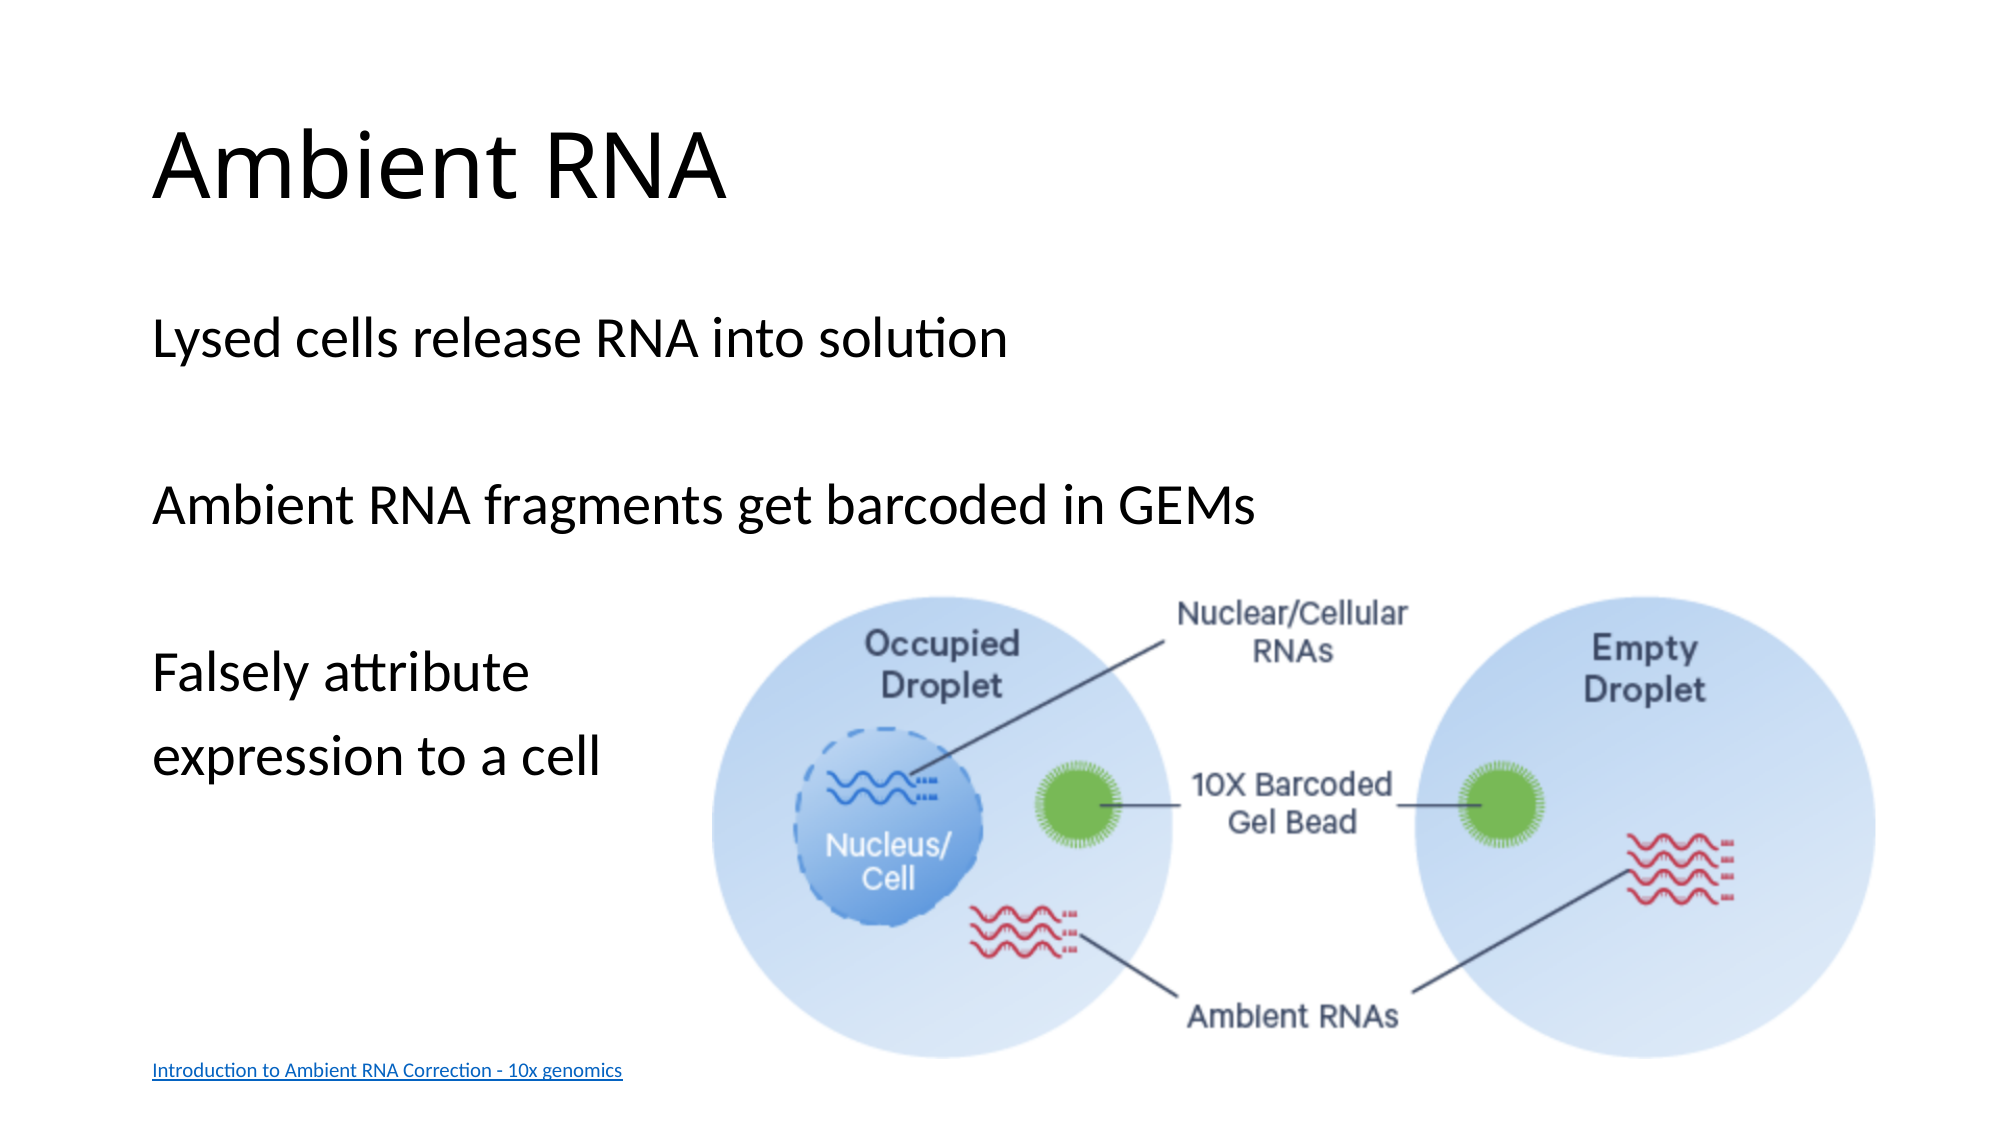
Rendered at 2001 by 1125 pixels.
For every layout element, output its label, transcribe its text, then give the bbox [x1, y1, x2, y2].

list Lysed cells release RNA into solution Ambient RNA fragments get barcoded in GEMs Falsely attribute expression to a cell Introduction to Ambient RNA Correction - 10x genomics [137, 299, 1631, 1107]
picture [687, 562, 1913, 1107]
title Ambient RNA [137, 59, 1863, 278]
